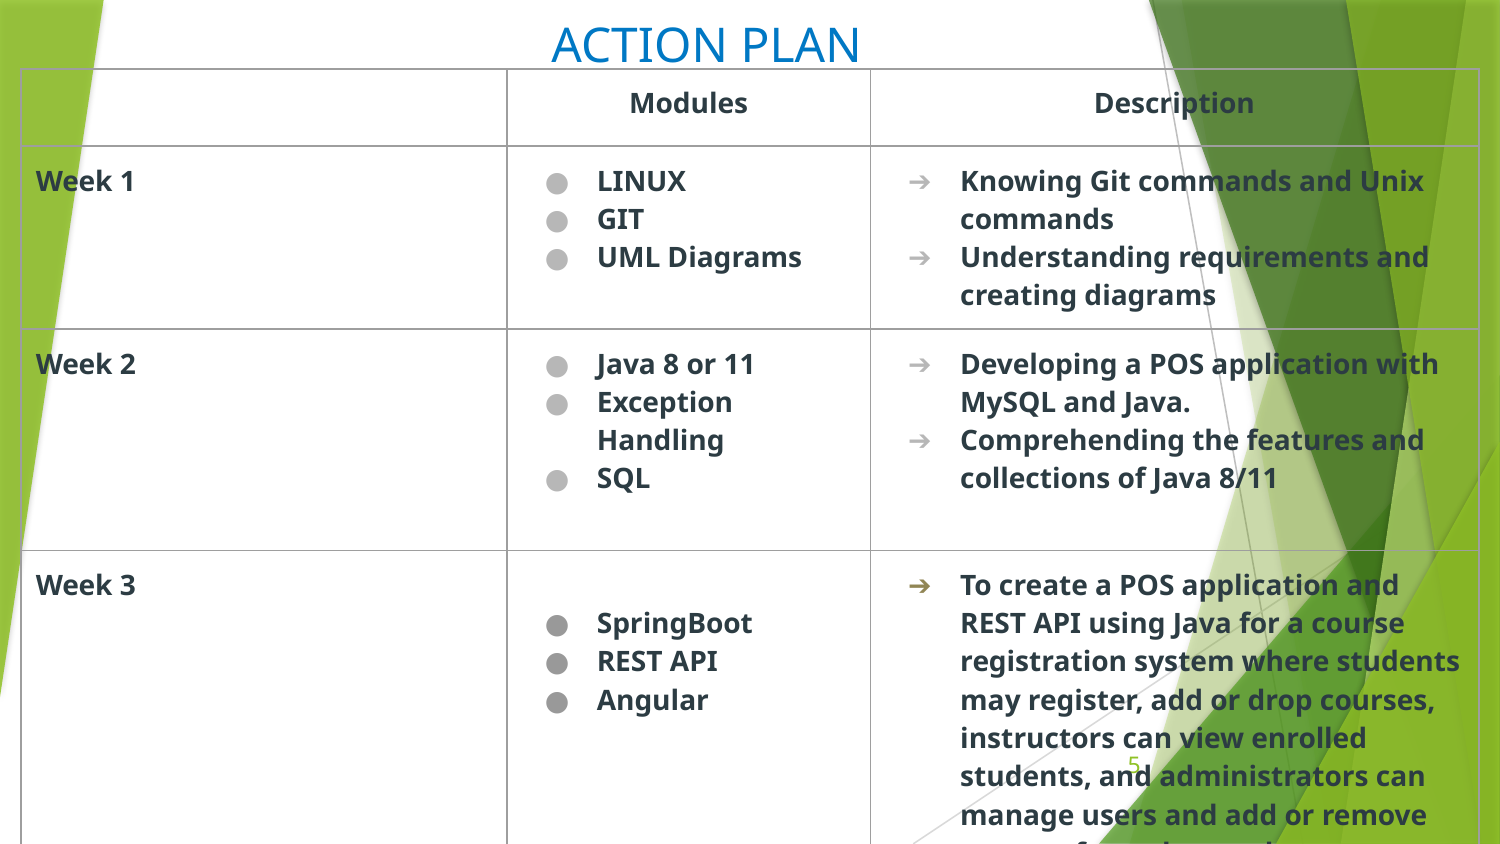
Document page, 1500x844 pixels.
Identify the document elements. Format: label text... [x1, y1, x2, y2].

table_header [22, 70, 506, 145]
table_cell SpringBoot REST API Angular [508, 551, 870, 844]
table_header Modules [508, 88, 870, 145]
text_box ACTION PLAN [460, 0, 953, 88]
table_cell Week 3 [22, 551, 506, 844]
table_cell Developing a POS application with MySQL and Java. Comprehending the features and collections of Java 8/11 [871, 330, 1478, 550]
table_cell LINUX GIT UML Diagrams [508, 147, 870, 328]
table_cell Week 1 [22, 147, 506, 328]
table_cell Week 2 [22, 330, 506, 550]
table_cell To create a POS application and REST API using Java for a course registration system where students may register, add or drop courses, instructors can view enrolled students, and administrators can manage users and add or remove courses from the catalogue. [871, 551, 1478, 844]
table_cell Java 8 or 11 Exception Handling SQL [508, 330, 870, 550]
table_cell Knowing Git commands and Unix commands Understanding requirements and creating diagrams [871, 147, 1478, 328]
table_header Description [871, 70, 1478, 145]
